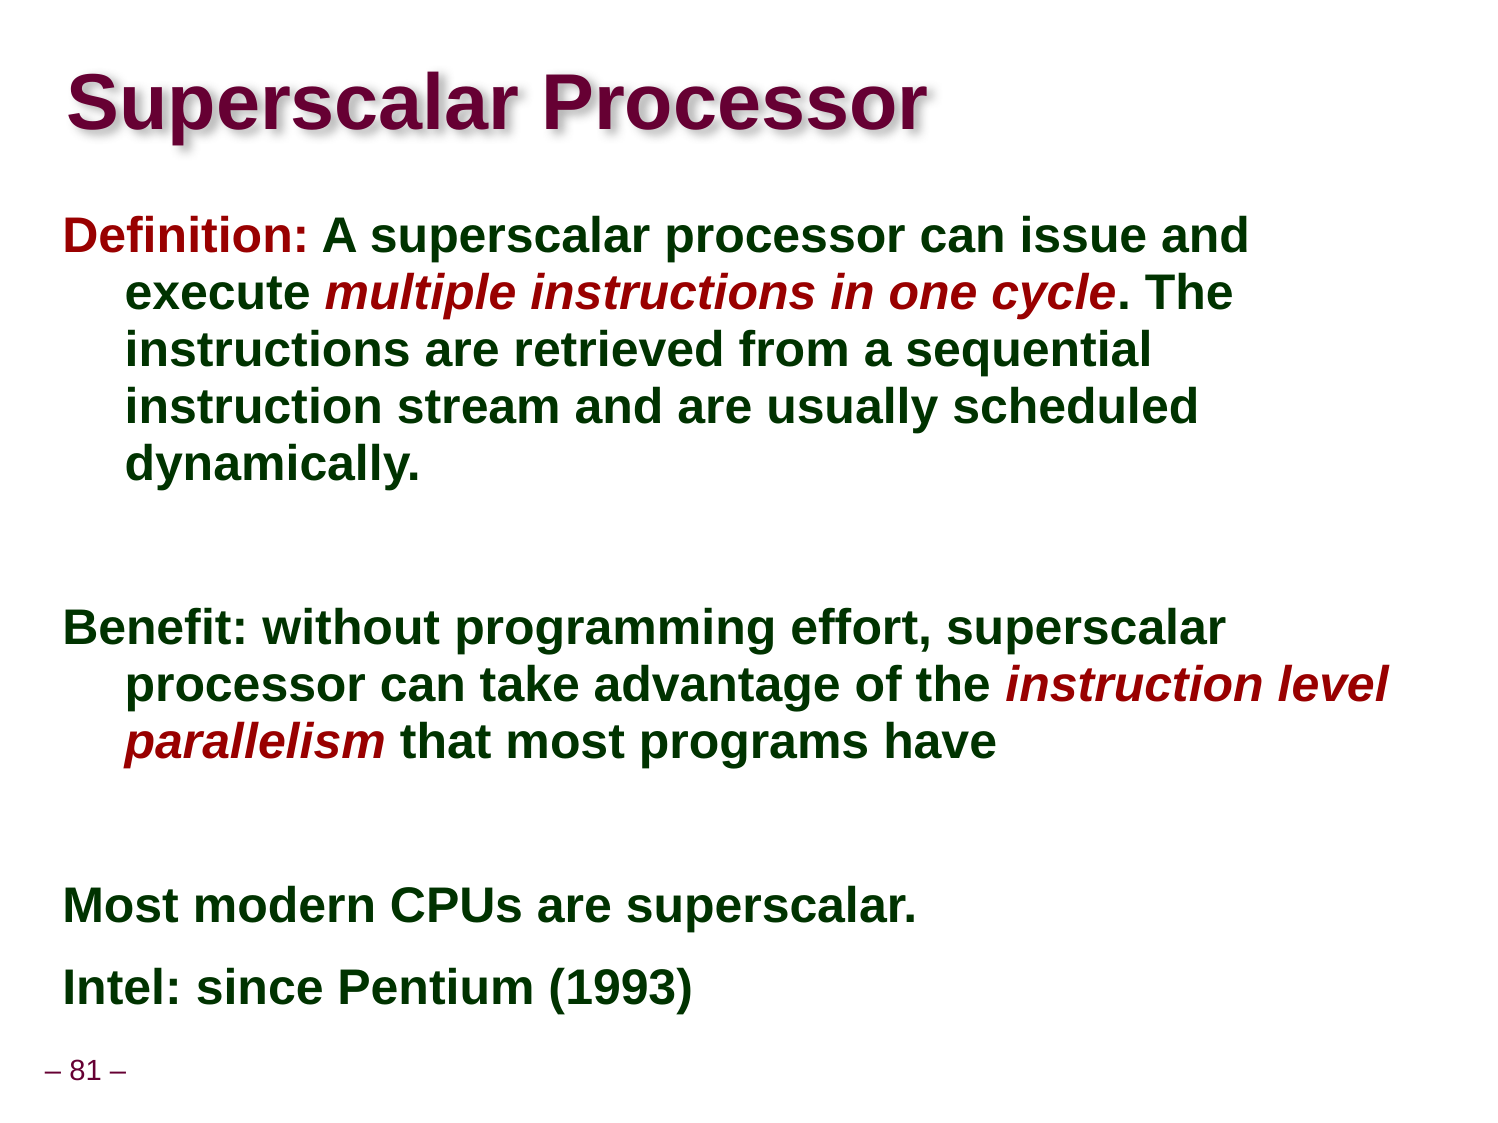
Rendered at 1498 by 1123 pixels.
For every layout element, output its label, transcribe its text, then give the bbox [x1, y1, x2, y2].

title Superscalar Processor [66, 40, 1495, 169]
list Definition: A superscalar processor can issue and execute multiple instructions in one cycle. The instructions are retrieved from a sequential instruction stream and are usually scheduled dynamically. Benefit: without programming effort, superscalar processor can take advantage of the instruction level parallelism that most programs have Most modern CPUs are superscalar. Intel: since Pentium (1993) [47, 200, 1409, 1056]
